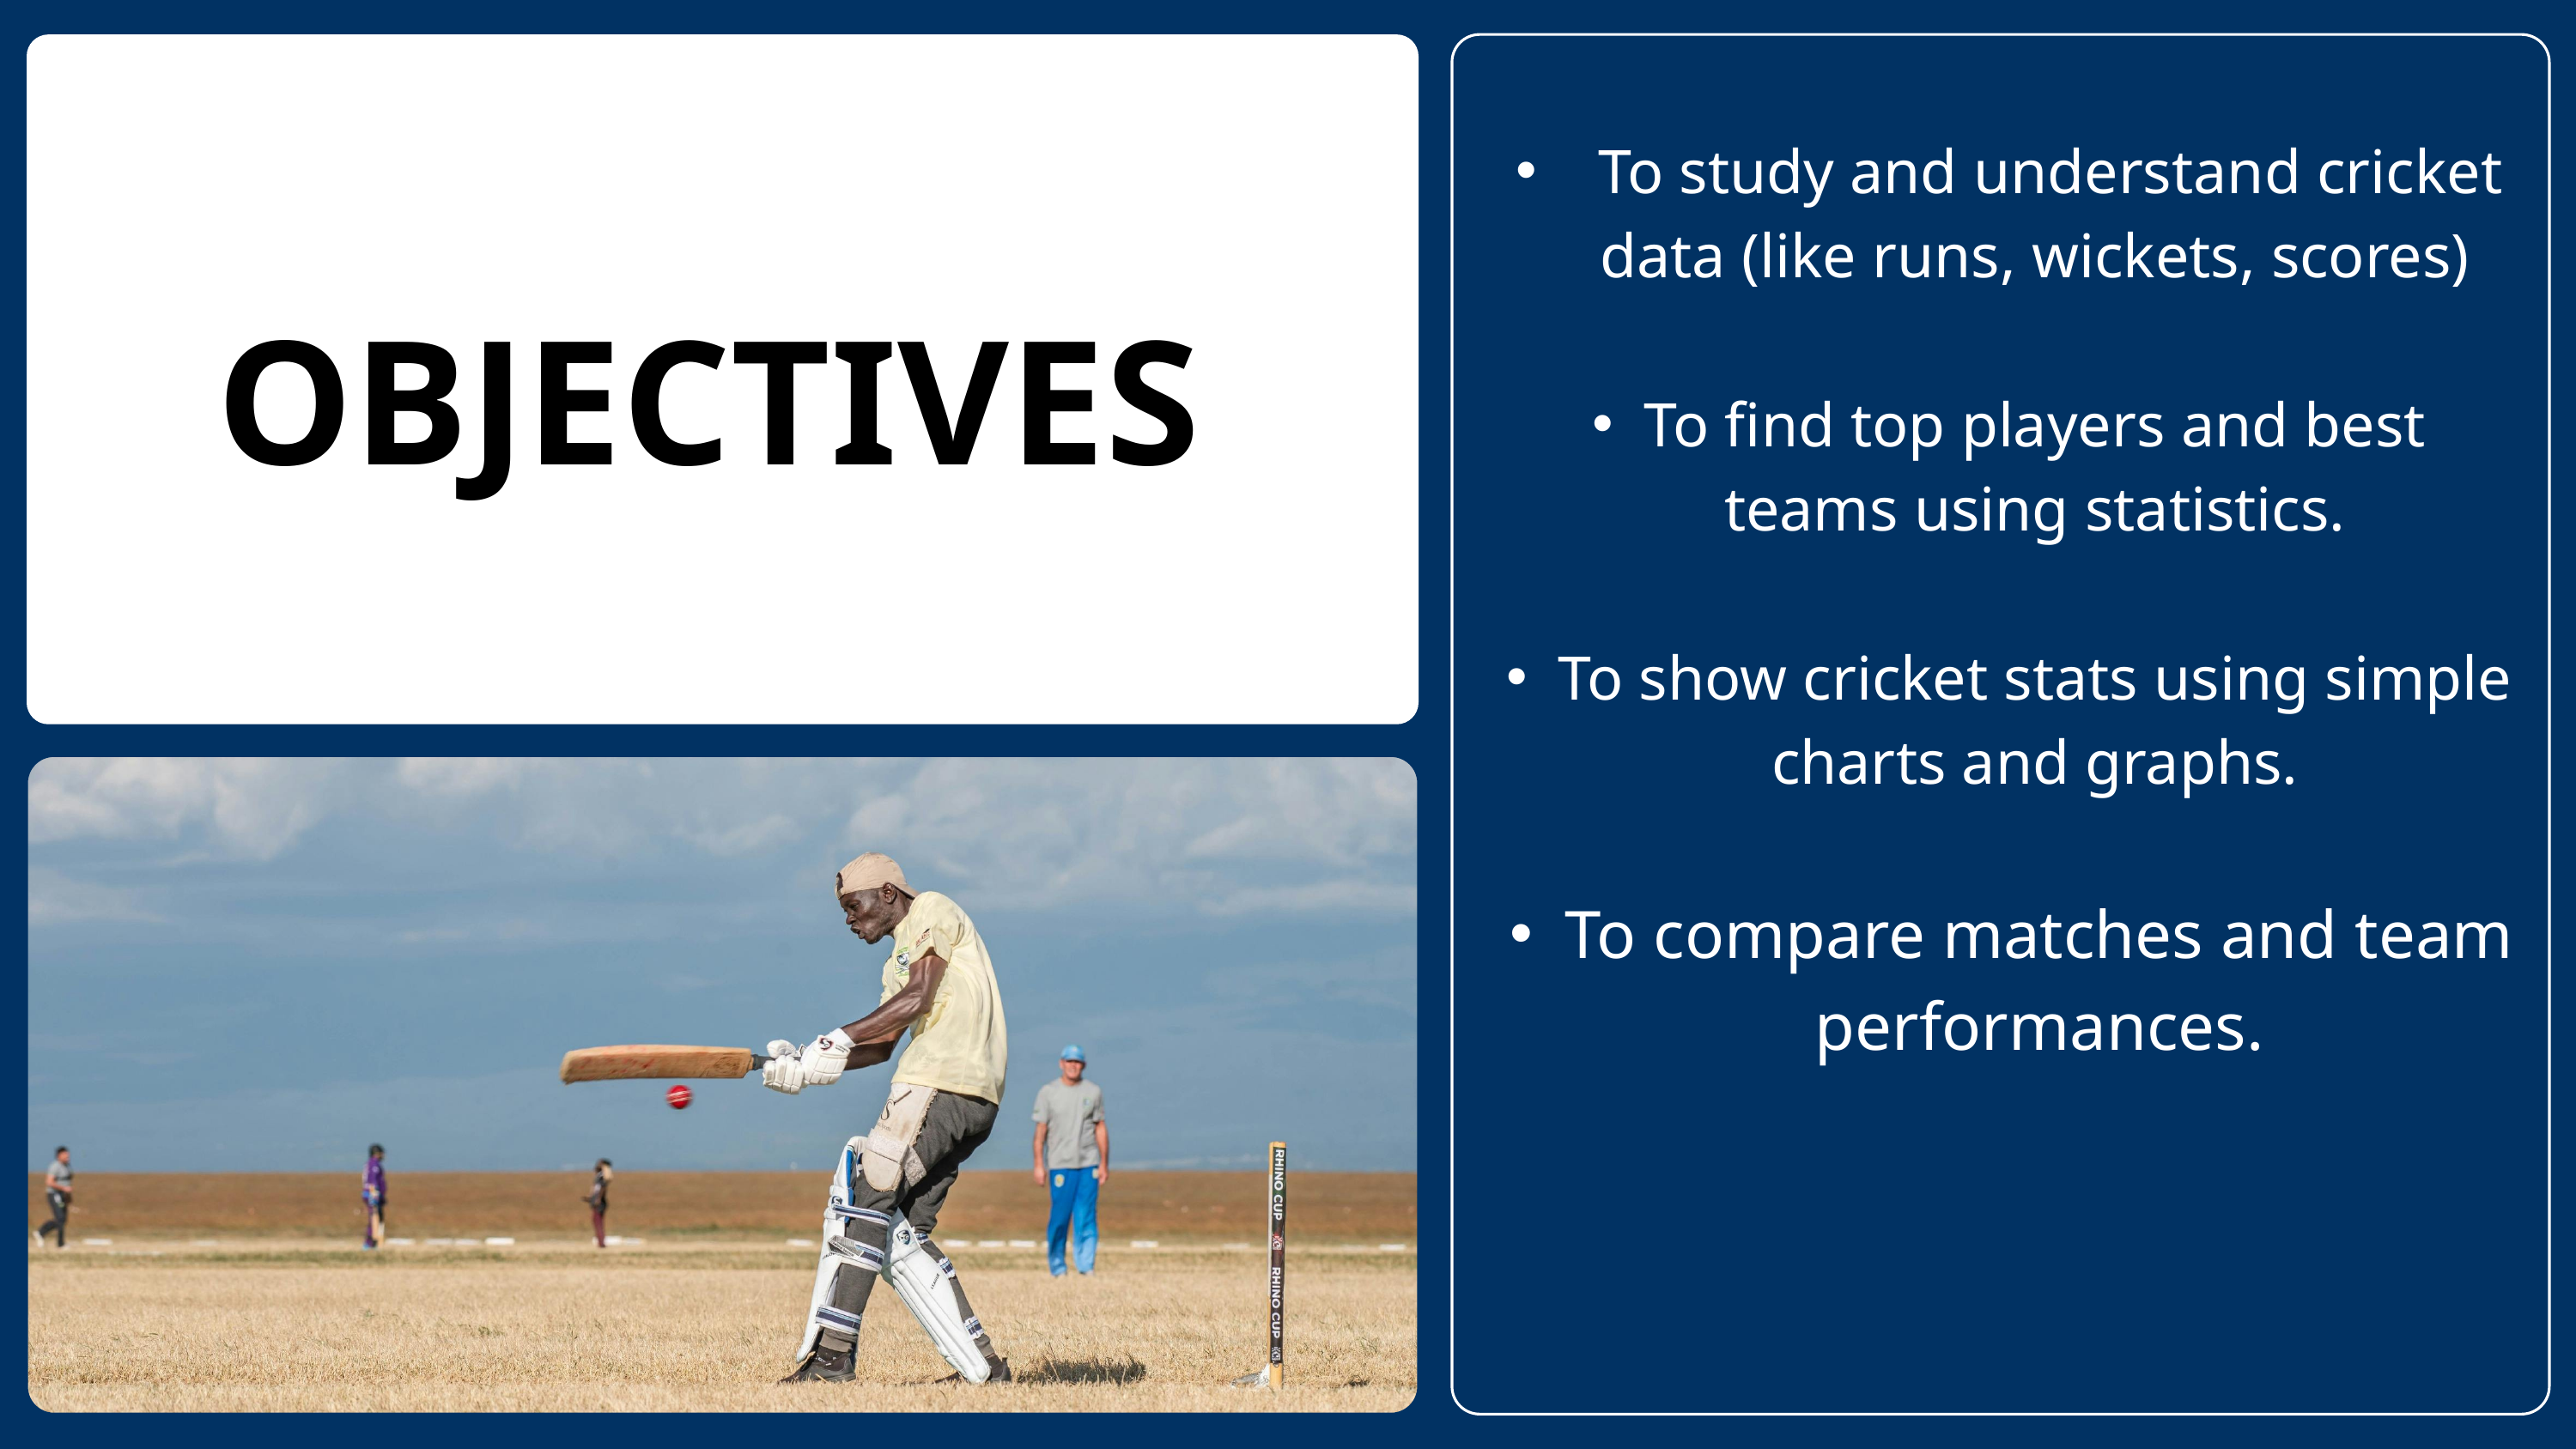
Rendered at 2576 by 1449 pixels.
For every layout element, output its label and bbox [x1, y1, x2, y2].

text_box [26, 755, 1419, 1415]
text_box [1451, 33, 2550, 1415]
text_box [26, 33, 1419, 724]
